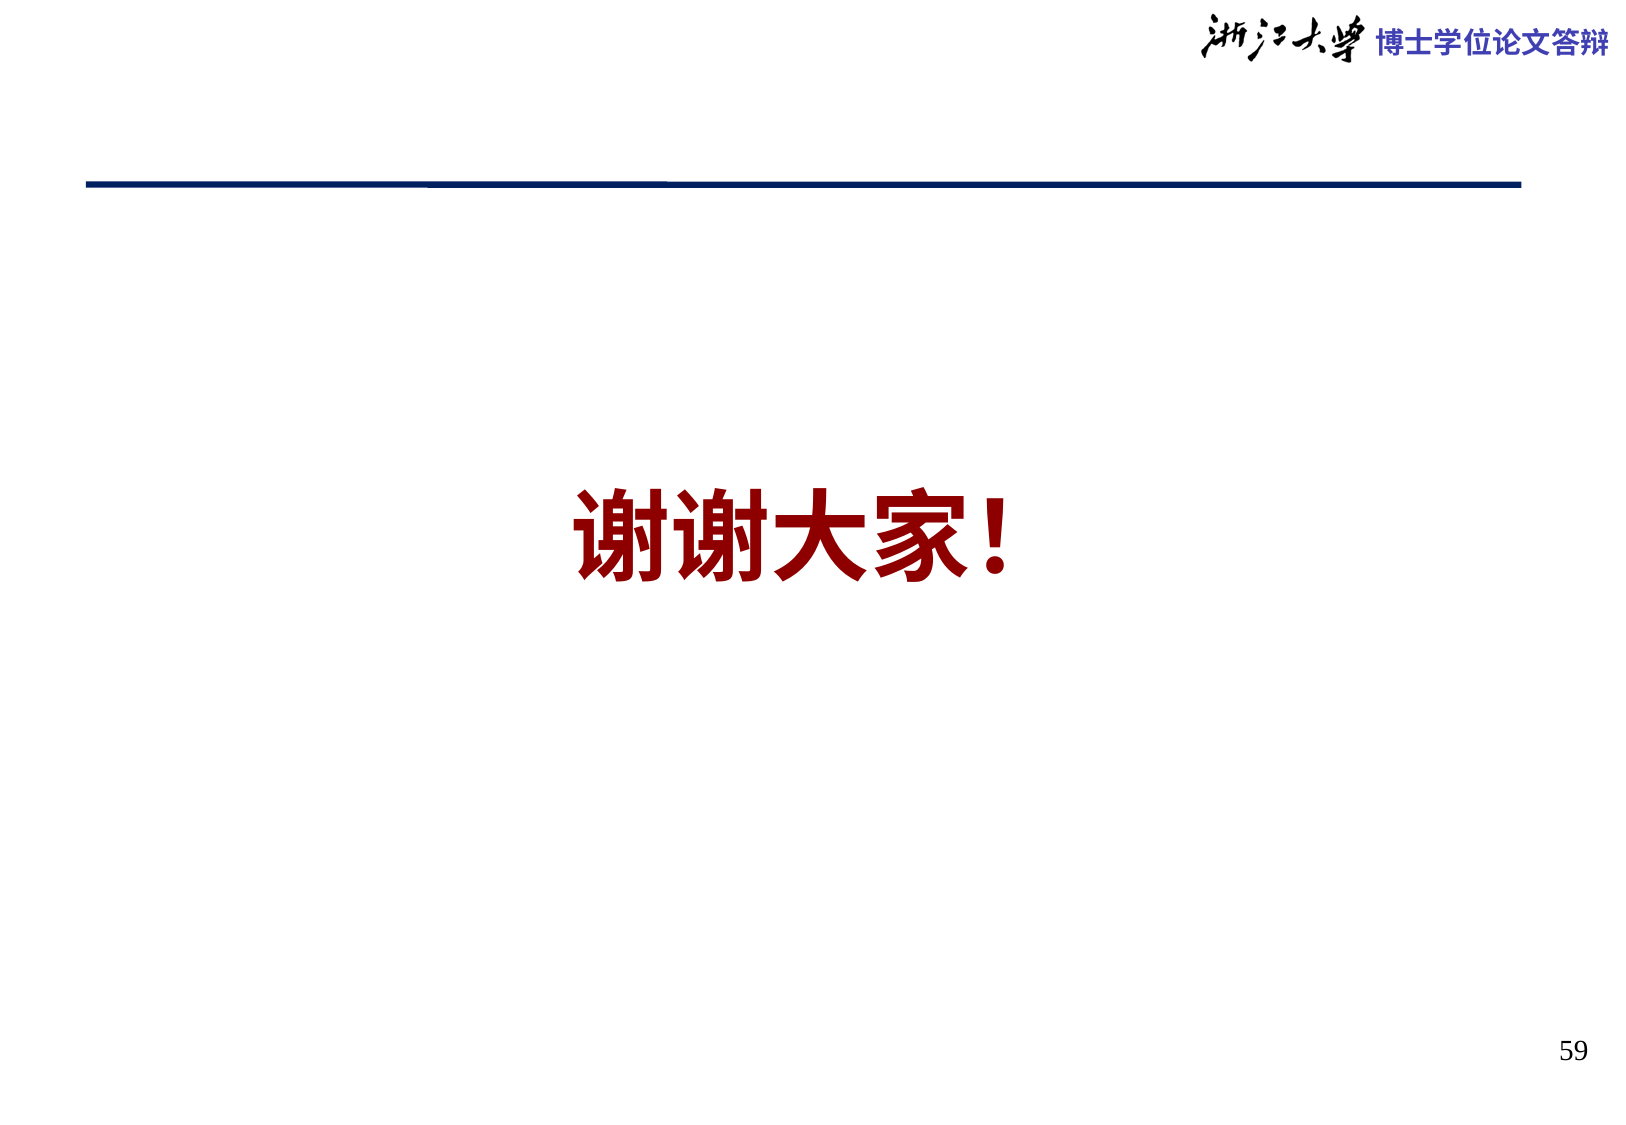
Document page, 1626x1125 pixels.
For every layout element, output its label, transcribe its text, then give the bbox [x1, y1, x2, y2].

slide_number 59 [1224, 1023, 1604, 1100]
list 谢谢大家！ [80, 442, 1562, 1117]
picture [1183, 11, 1388, 71]
